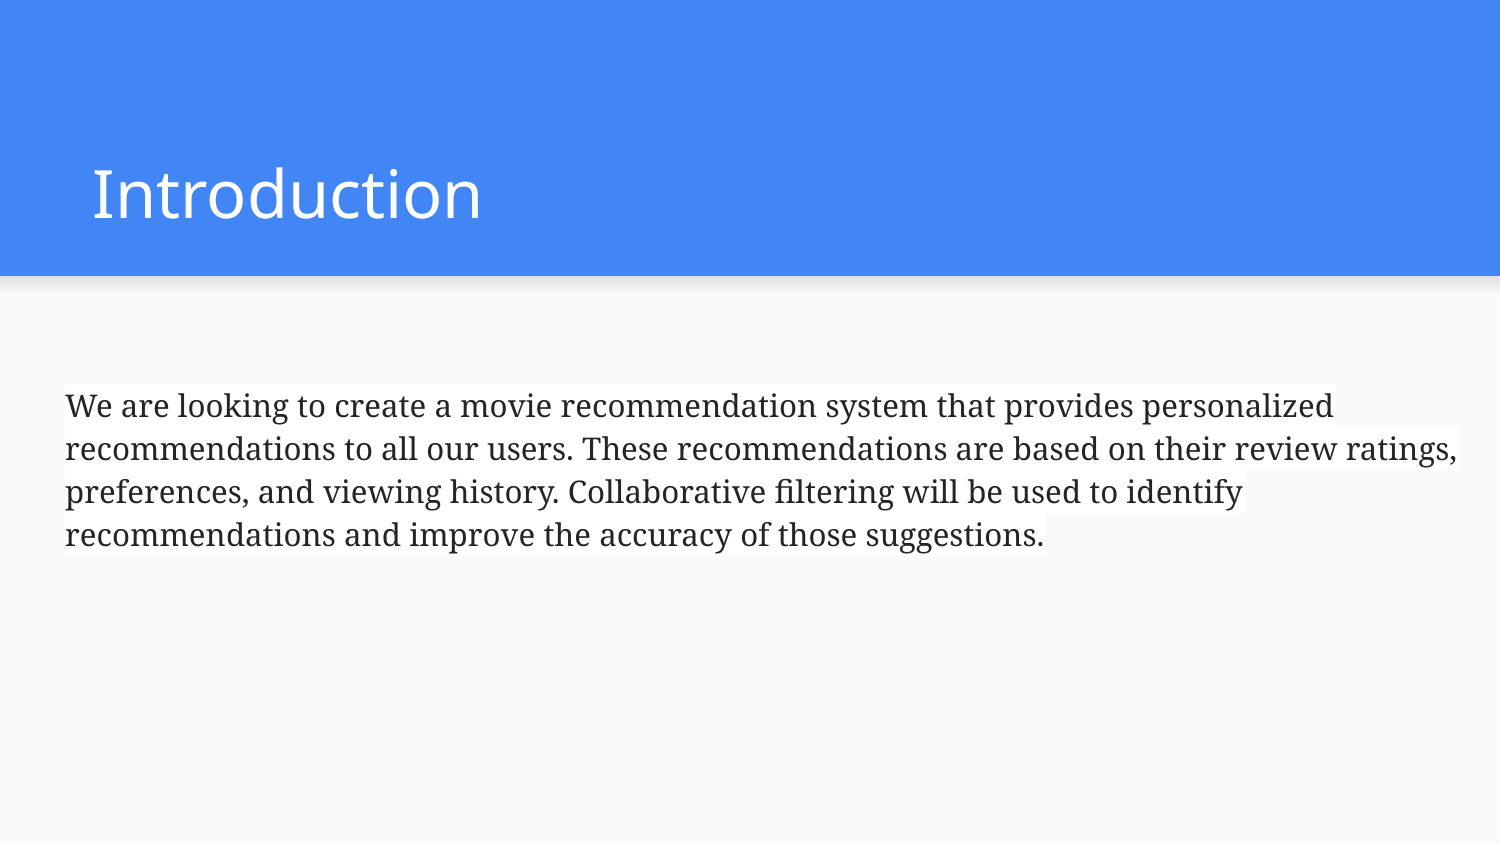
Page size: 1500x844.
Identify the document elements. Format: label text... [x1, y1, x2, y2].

title Introduction [77, 121, 1427, 248]
list We are looking to create a movie recommendation system that provides personalized recommendations to all our users. These recommendations are based on their review ratings, preferences, and viewing history. Collaborative filtering will be used to identify recommendations and improve the accuracy of those suggestions. [50, 365, 1500, 844]
